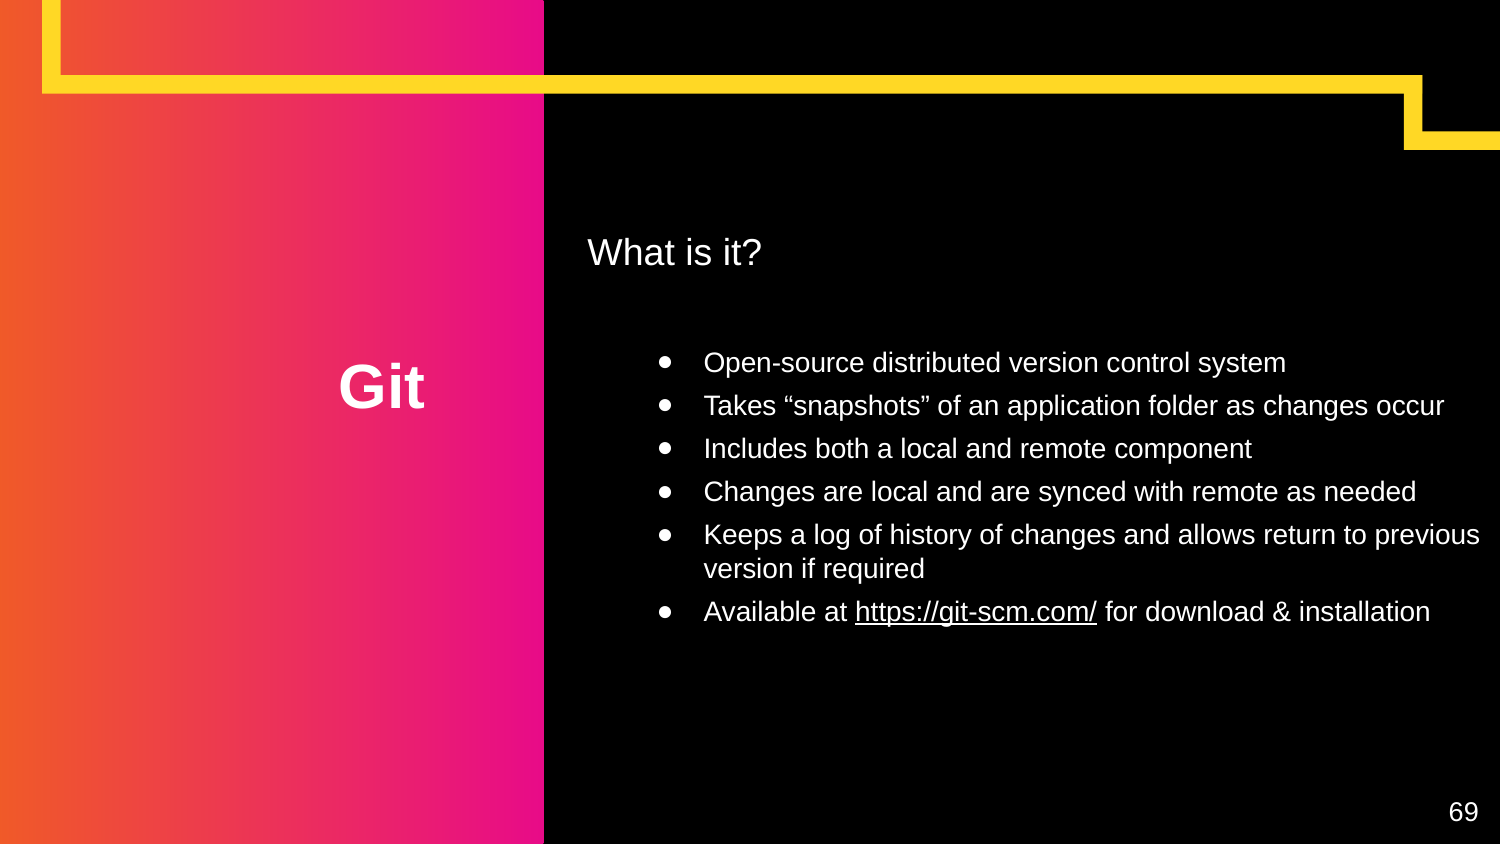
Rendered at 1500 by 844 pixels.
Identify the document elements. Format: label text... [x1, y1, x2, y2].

title Git [42, 343, 433, 430]
slide_number 69 [1403, 779, 1494, 844]
text_box What is it? [576, 214, 1413, 287]
text_box Open-source distributed version control system Takes “snapshots” of an application folder as changes occur Includes both a local and remote component Changes are local and are synced with remote as needed Keeps a log of history of changes and allows return to previous version if required Available at https://git-scm.com/ for download & installation [628, 336, 1500, 635]
